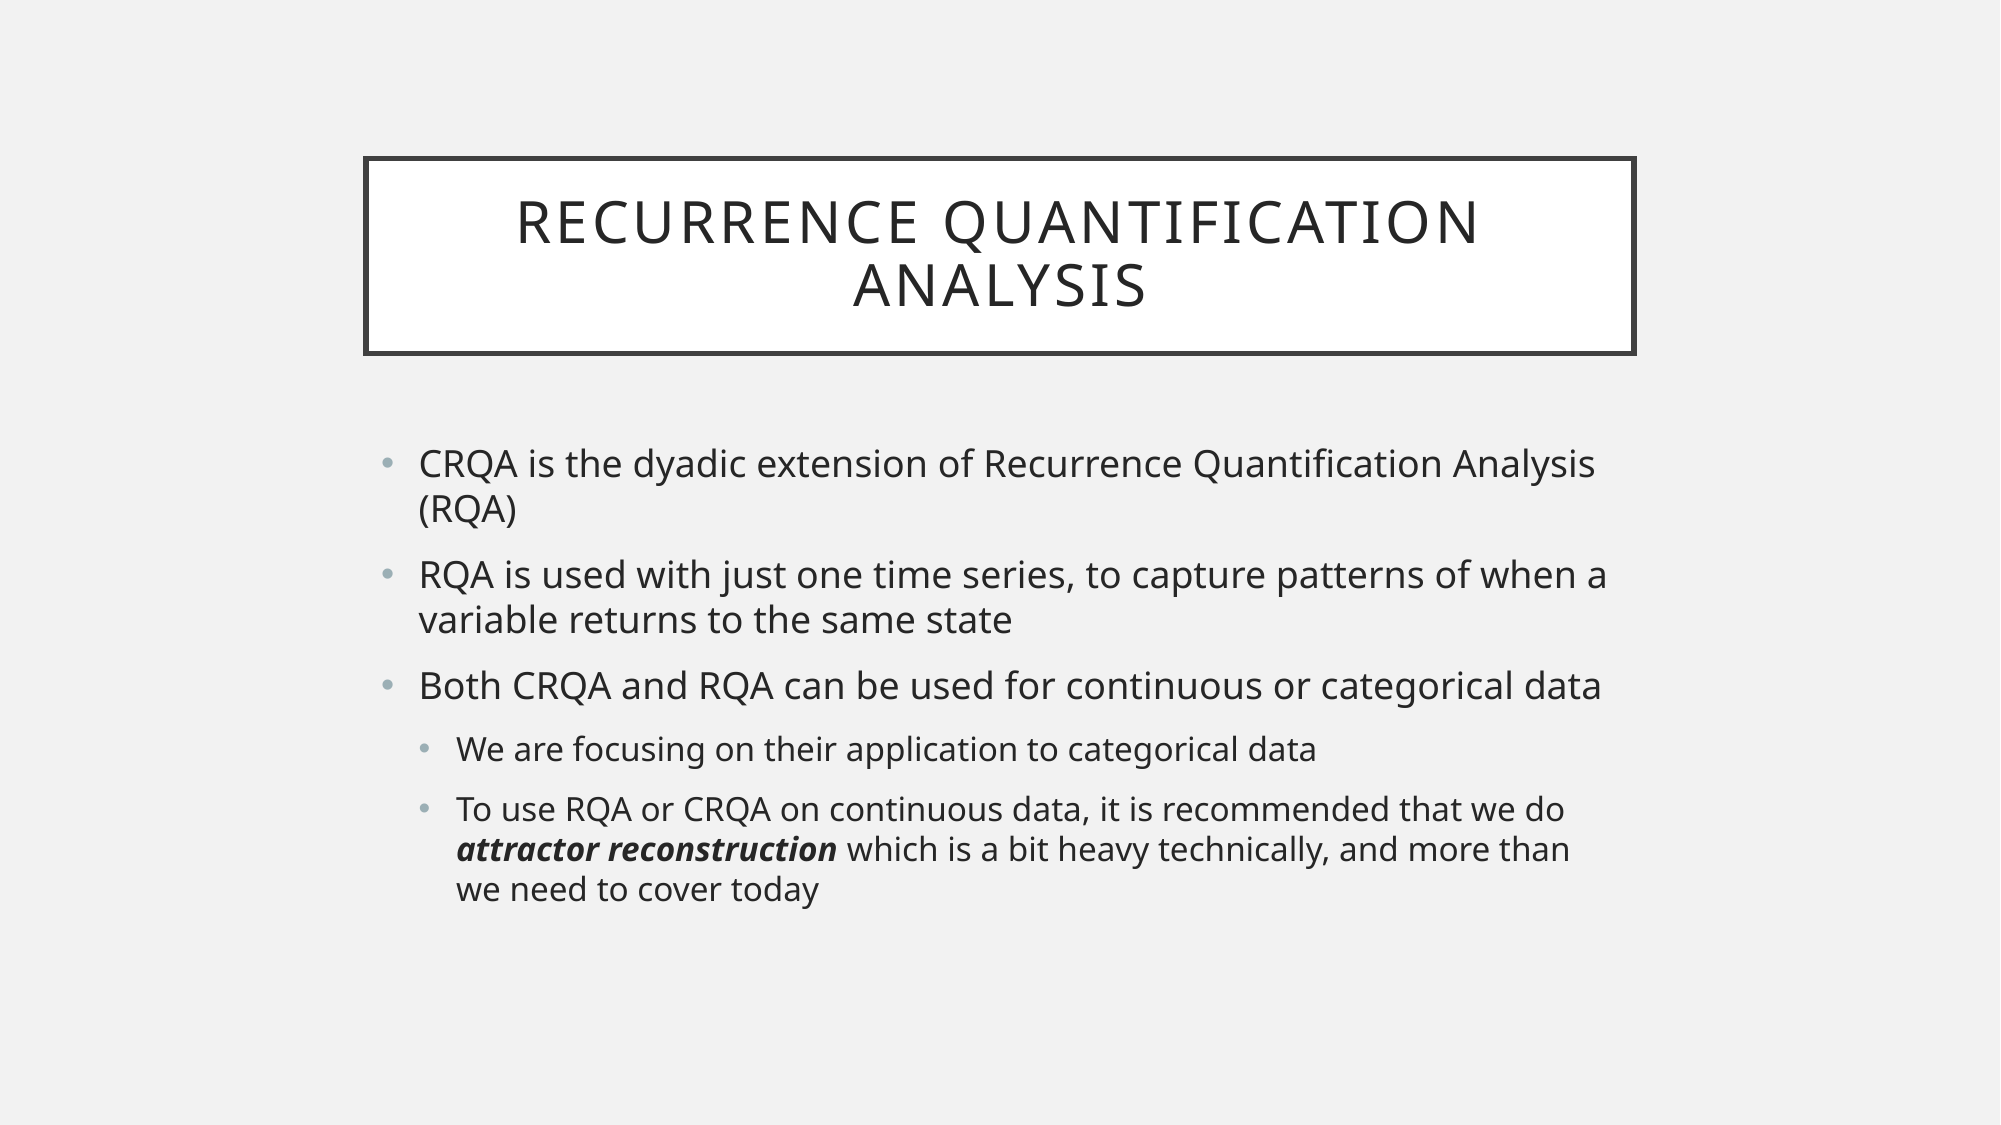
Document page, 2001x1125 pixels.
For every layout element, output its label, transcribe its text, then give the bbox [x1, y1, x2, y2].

list CRQA is the dyadic extension of Recurrence Quantification Analysis (RQA) RQA is used with just one time series, to capture patterns of when a variable returns to the same state Both CRQA and RQA can be used for continuous or categorical data We are focusing on their application to categorical data To use RQA or CRQA on continuous data, it is recommended that we do attractor reconstruction which is a bit heavy technically, and more than we need to cover today [366, 432, 1634, 942]
title Recurrence Quantification Analysis [363, 156, 1637, 356]
